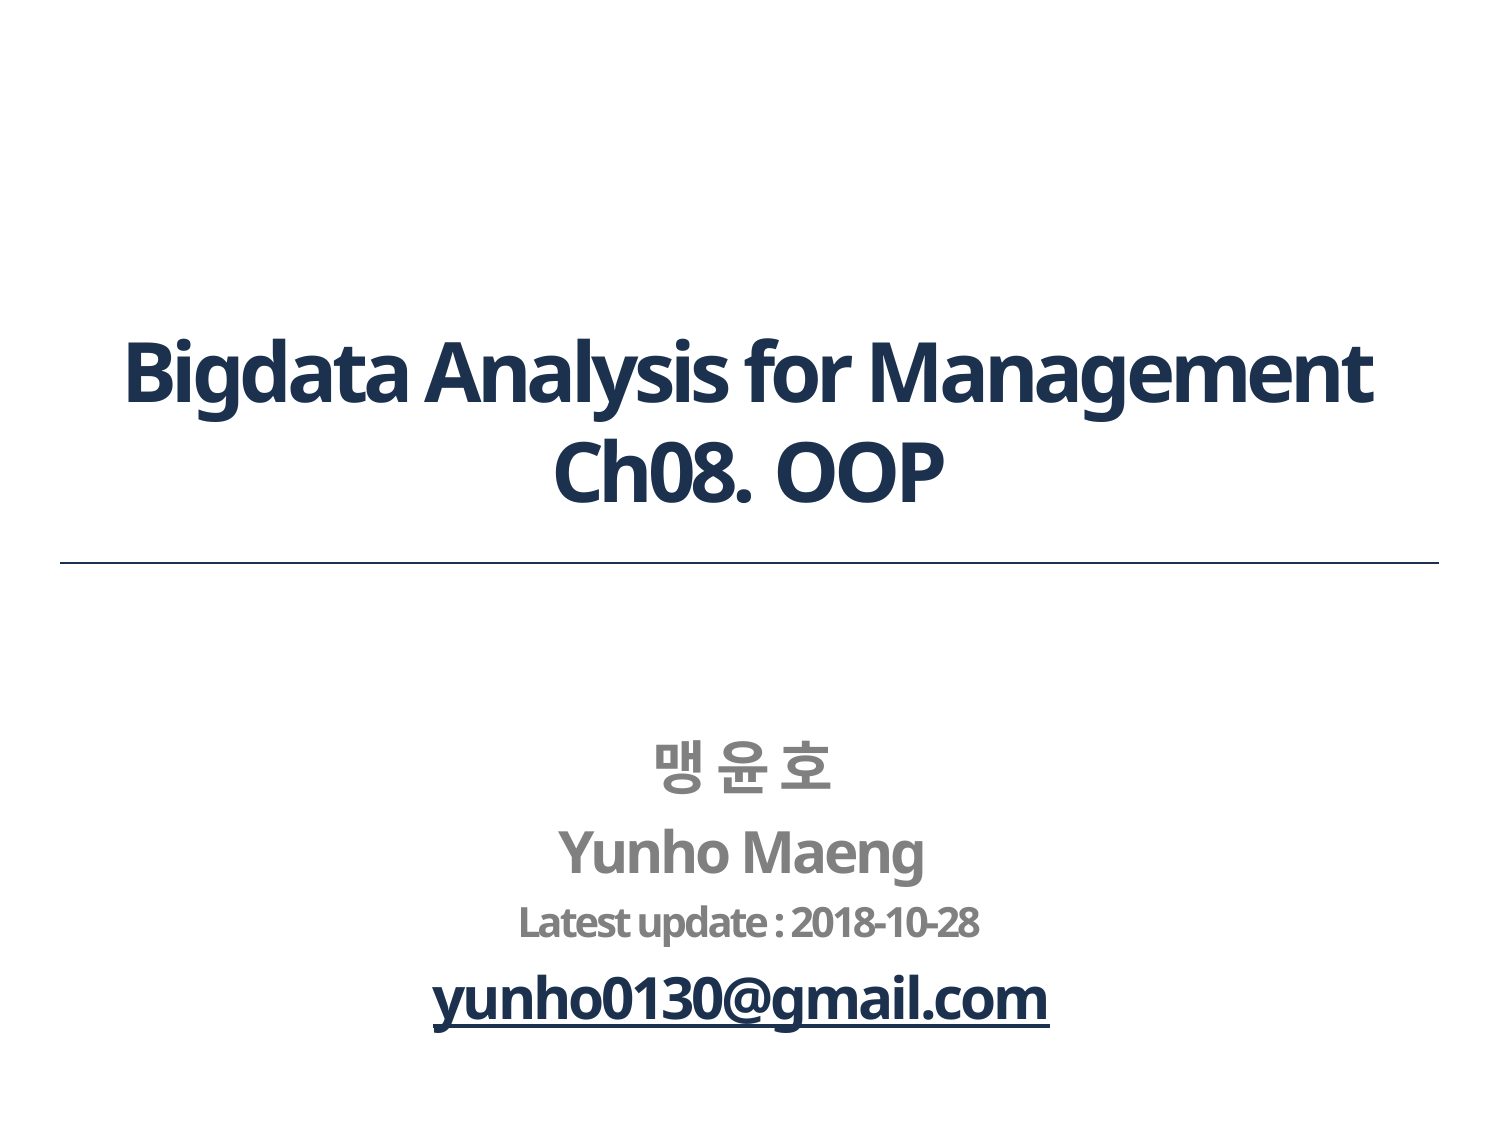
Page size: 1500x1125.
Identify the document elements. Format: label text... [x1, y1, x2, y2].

title Bigdata Analysis for Management Ch08. OOP [59, 312, 1439, 562]
text_box 맹 윤 호 Yunho Maeng Latest update : 2018-10-28 yunho0130@gmail.com [59, 639, 1439, 1013]
